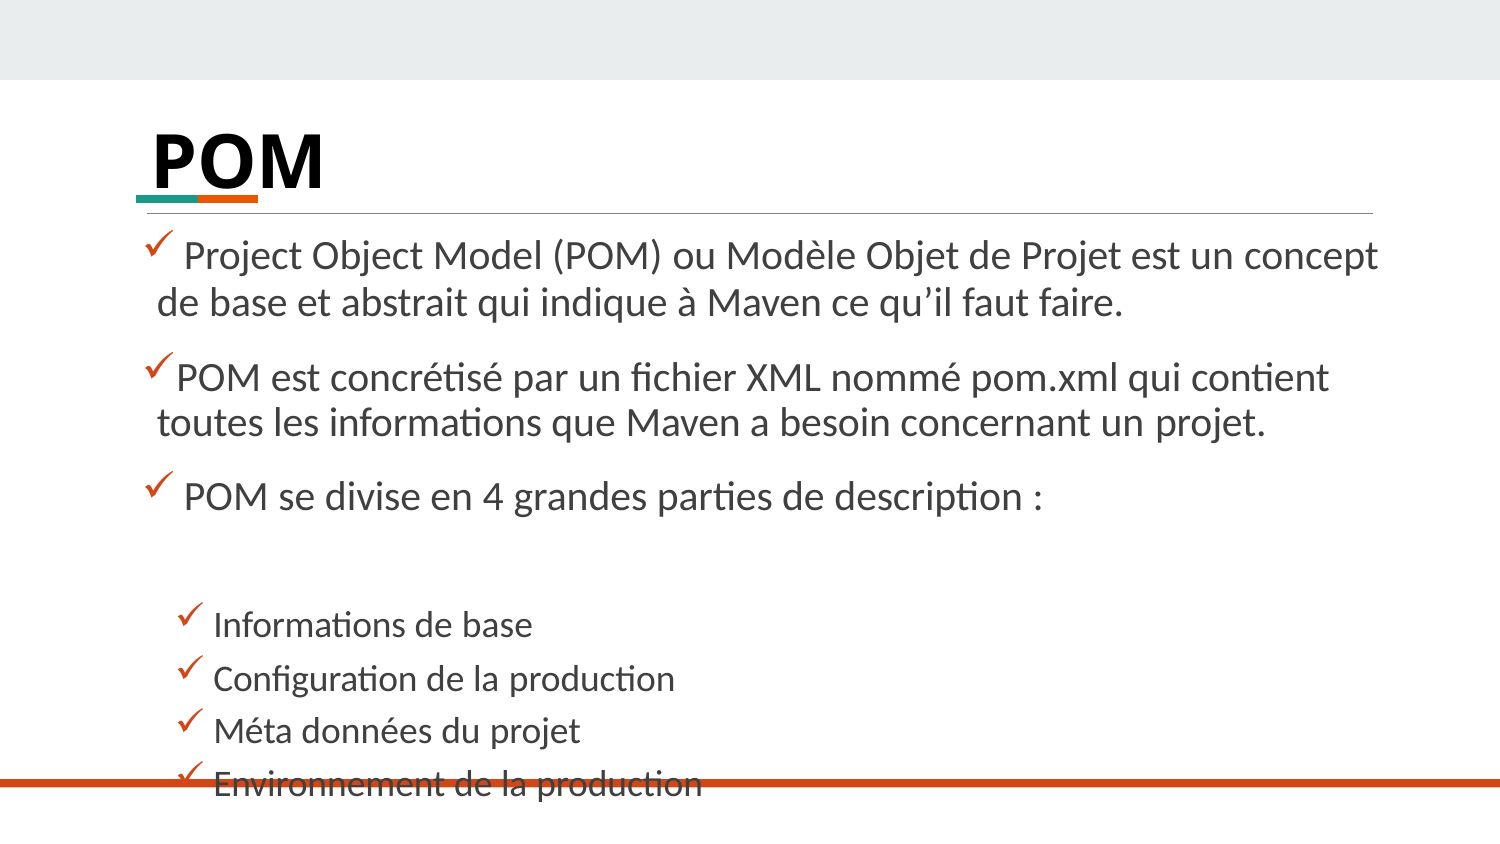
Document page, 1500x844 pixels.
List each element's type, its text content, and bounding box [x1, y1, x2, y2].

title POM [147, 111, 351, 228]
text_box [0, 779, 139, 788]
text_box [1385, 779, 1500, 788]
text_box Project Object Model (POM) ou Modèle Objet de Projet est un concept de base et abstrait qui indique à Maven ce qu’il faut faire. POM est concrétisé par un fichier XML nommé pom.xml qui contient toutes les informations que Maven a besoin concernant un projet. POM se divise en 4 grandes parties de description : Informations de base Configuration de la production Méta données du projet Environnement de la production [139, 228, 1385, 805]
